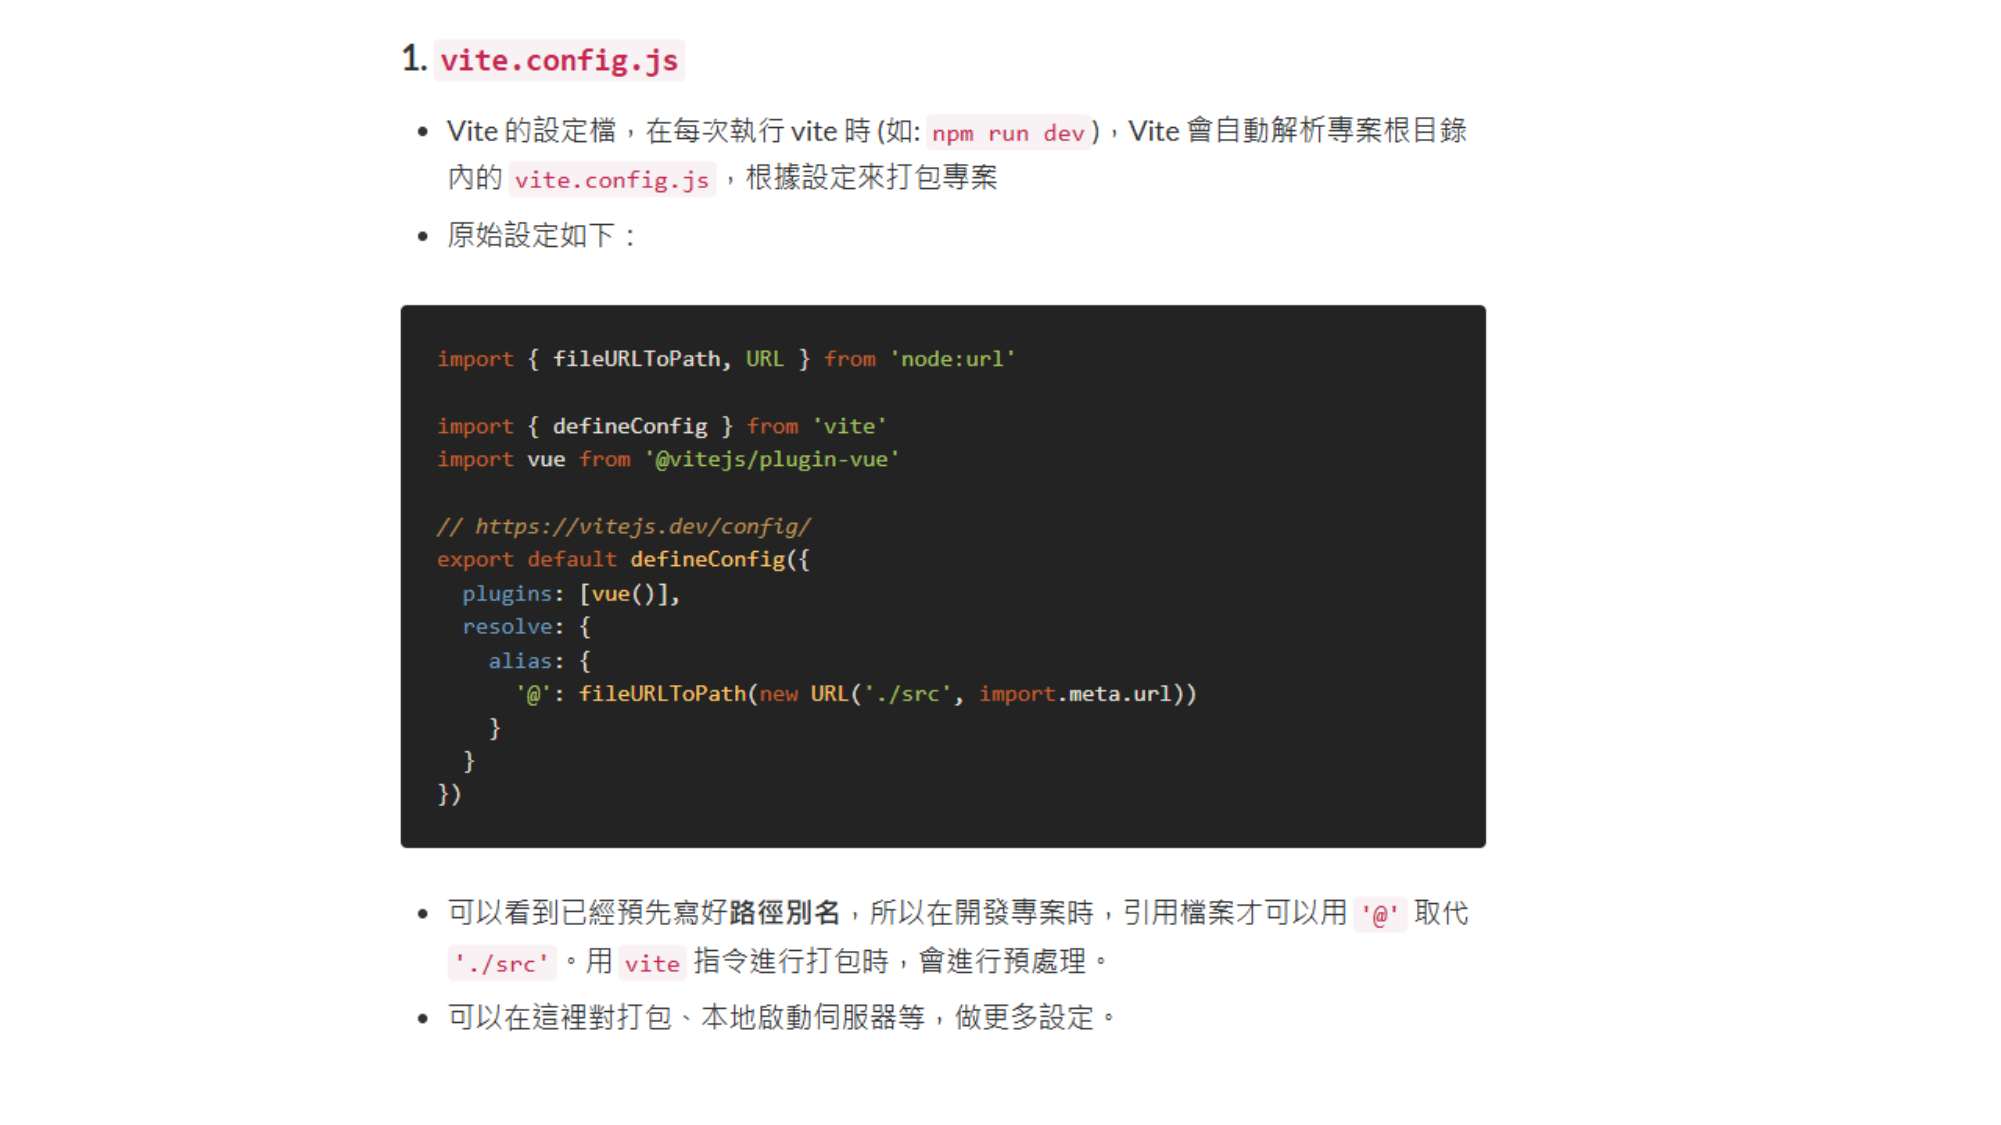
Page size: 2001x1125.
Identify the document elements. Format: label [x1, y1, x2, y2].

picture [387, 30, 1502, 1047]
